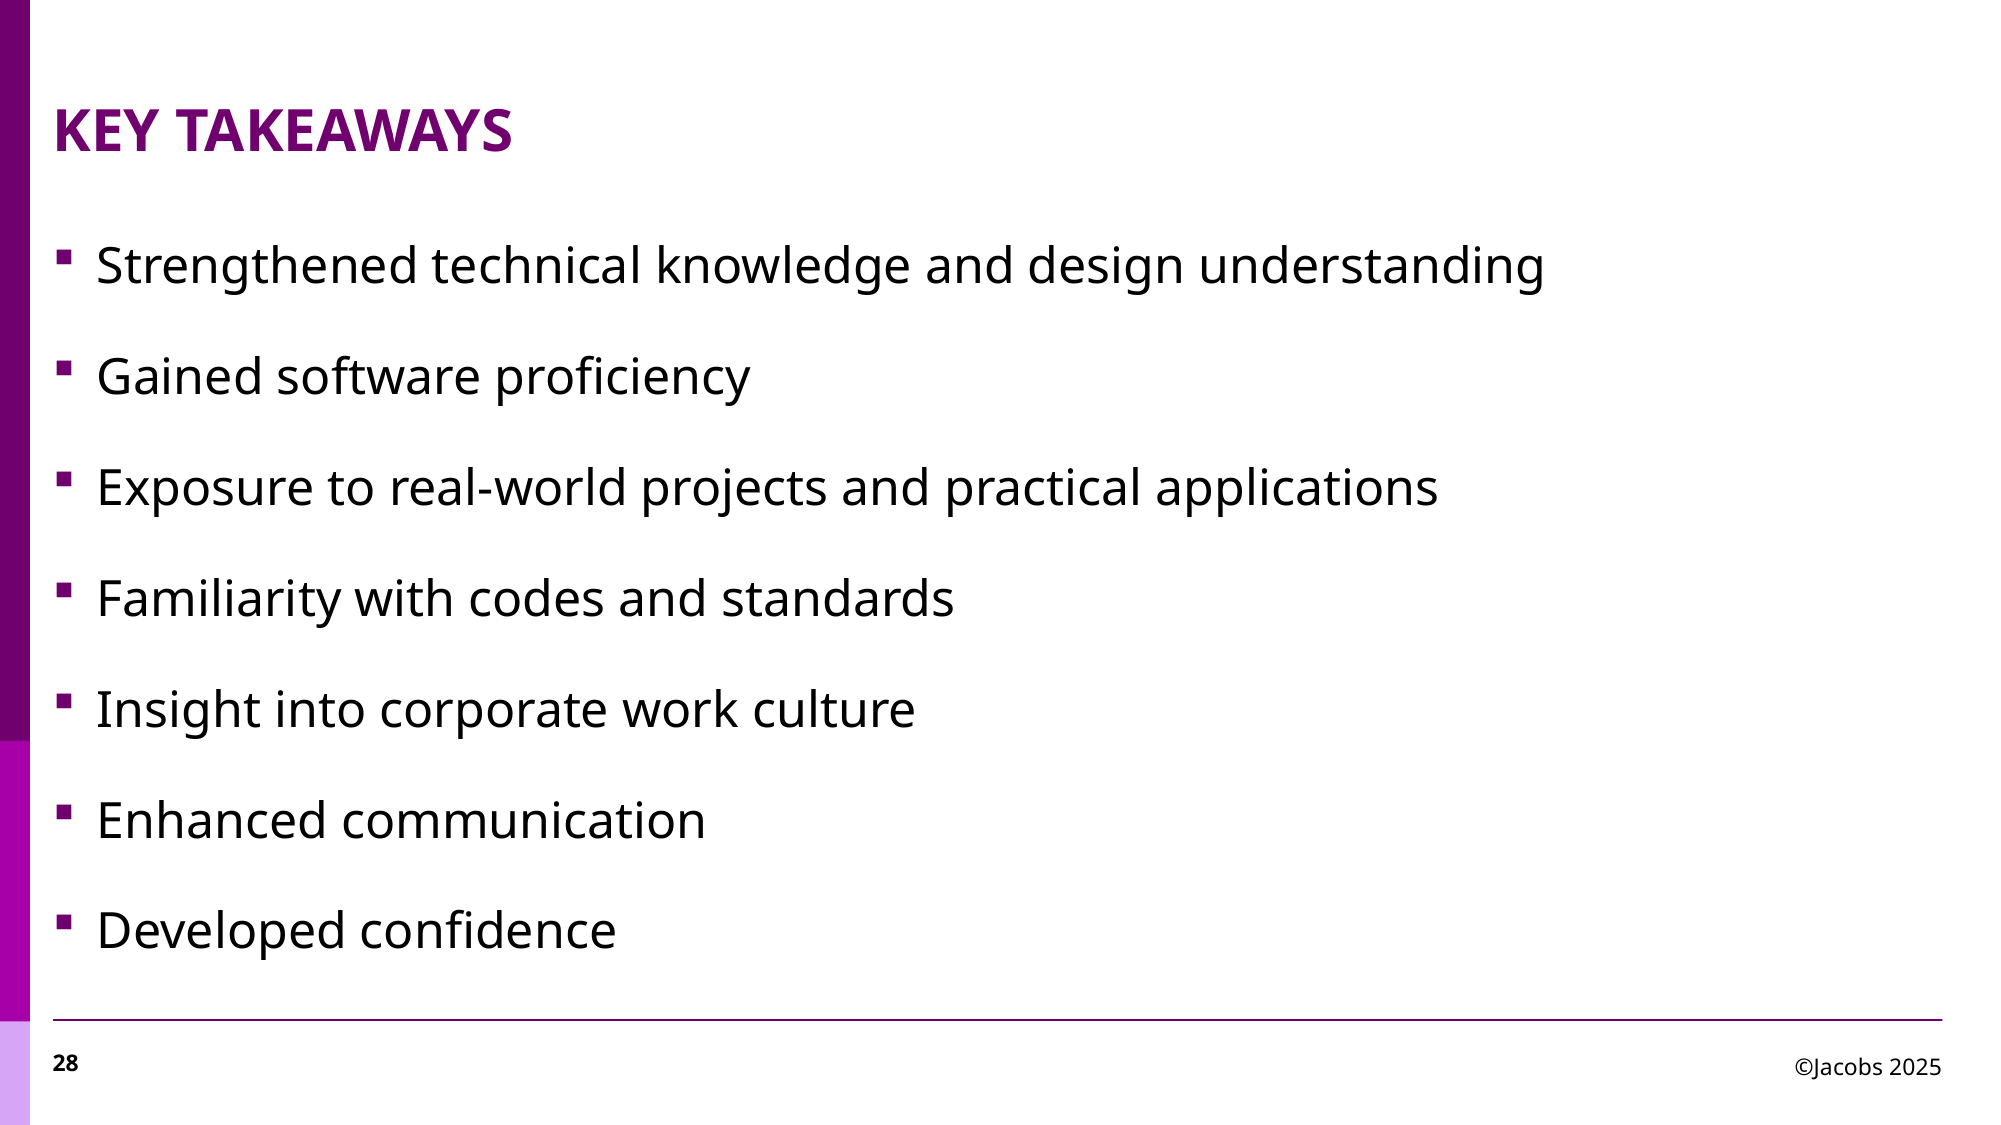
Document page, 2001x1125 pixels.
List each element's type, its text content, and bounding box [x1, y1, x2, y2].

list Strengthened technical knowledge and design understanding Gained software proficiency Exposure to real-world projects and practical applications Familiarity with codes and standards Insight into corporate work culture Enhanced communication Developed confidence [52, 203, 1943, 1014]
slide_number 28 [52, 1035, 181, 1080]
title KEY TAKEAWAYS [52, 79, 1943, 185]
